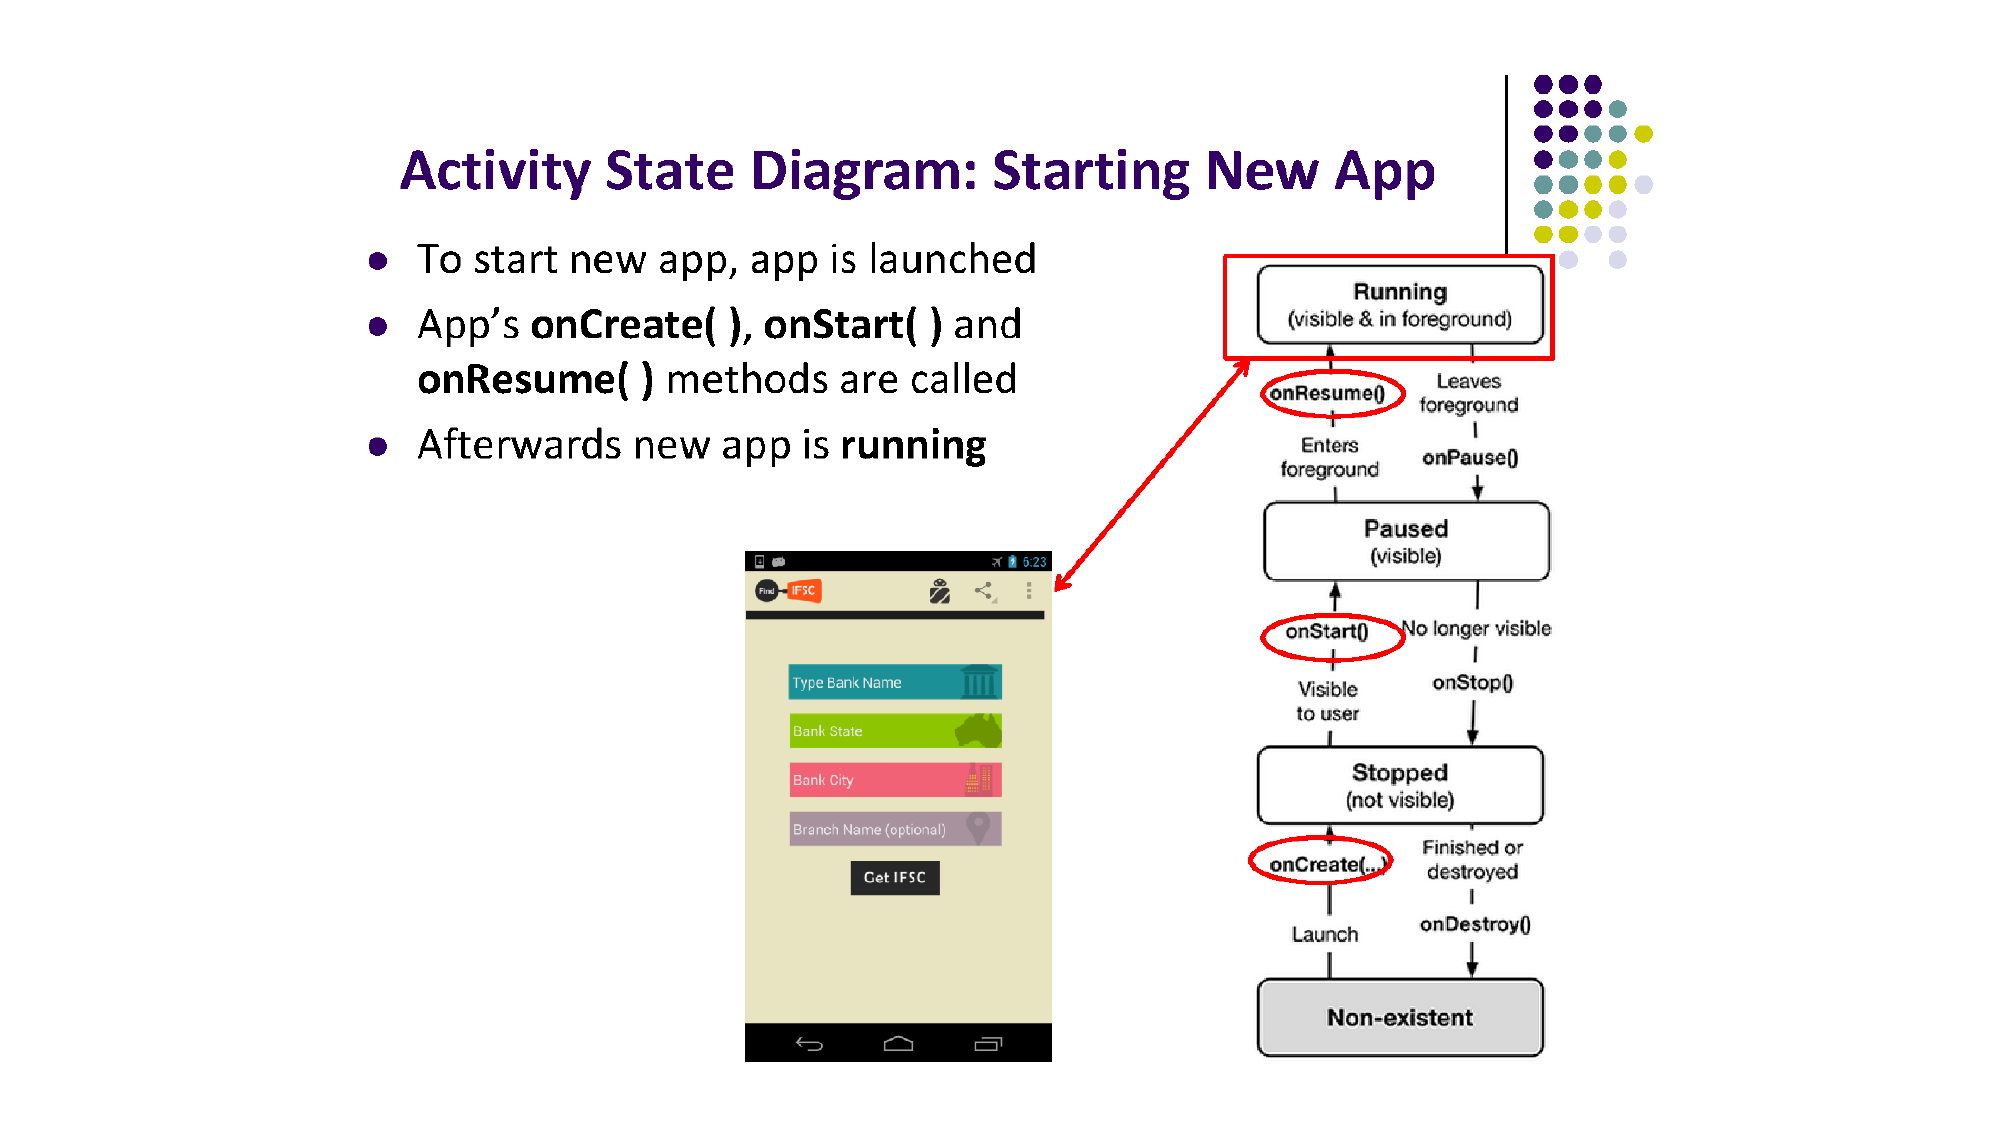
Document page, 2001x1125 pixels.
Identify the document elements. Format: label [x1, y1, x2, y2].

picture [249, 0, 1750, 1125]
